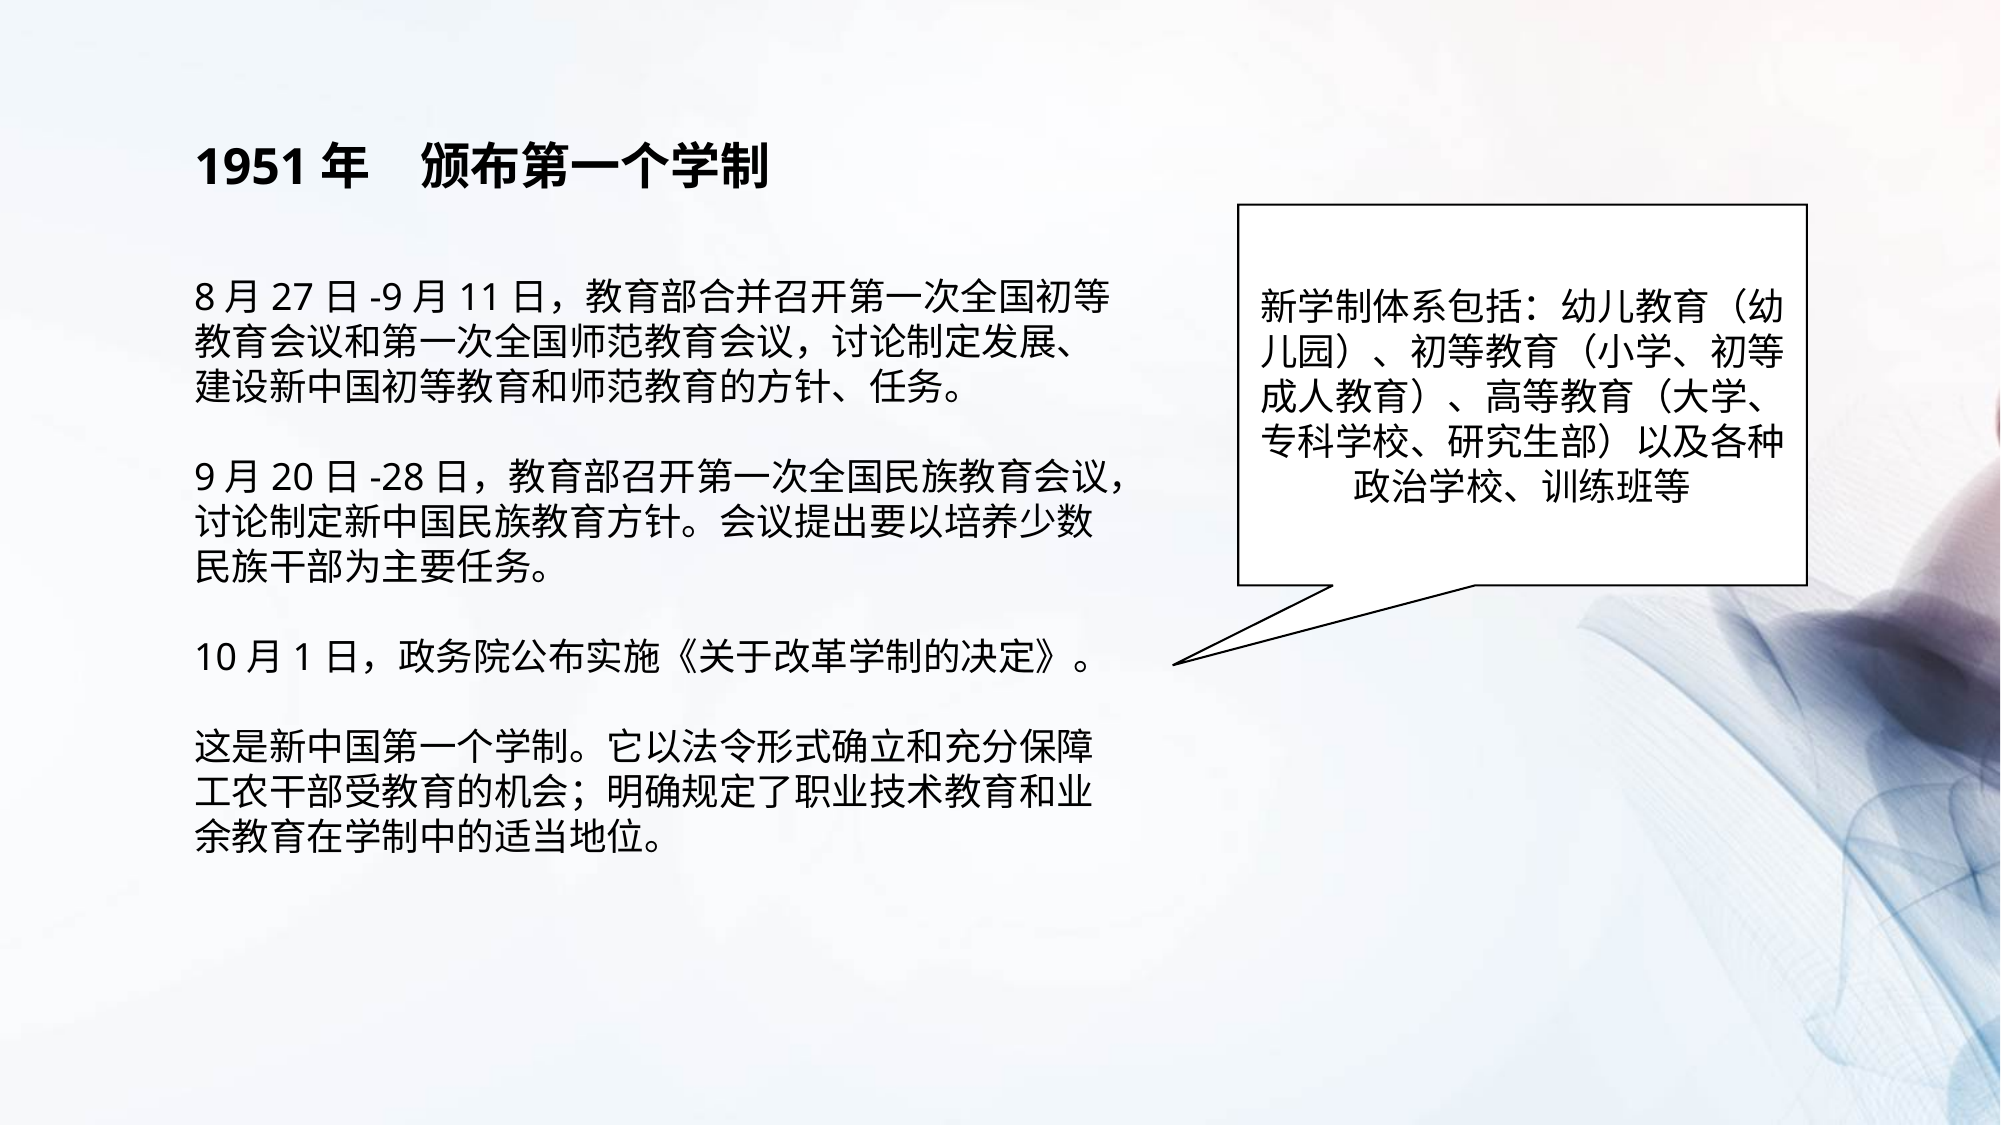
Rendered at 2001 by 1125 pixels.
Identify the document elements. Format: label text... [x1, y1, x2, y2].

text_box 1951年 颁布第一个学制 [179, 127, 880, 202]
picture [0, 0, 2001, 1125]
text_box 新学制体系包括：幼儿教育（幼儿园）、初等教育（小学、初等成人教育）、高等教育（大学、专科学校、研究生部）以及各种政治学校、训练班等 [1172, 203, 1808, 667]
text_box 8月27日-9月11日，教育部合并召开第一次全国初等教育会议和第一次全国师范教育会议，讨论制定发展、建设新中国初等教育和师范教育的方针、任务。 9月20日-28日，教育部召开第一次全国民族教育会议，讨论制定新中国民族教育方针。会议提出要以培养少数民族干部为主要任务。 10月1日，政务院公布实施《关于改革学制的决定》。 这是新中国第一个学制。它以法令形式确立和充分保障工农干部受教育的机会；明确规定了职业技术教育和业余教育在学制中的适当地位。 [179, 265, 1128, 866]
